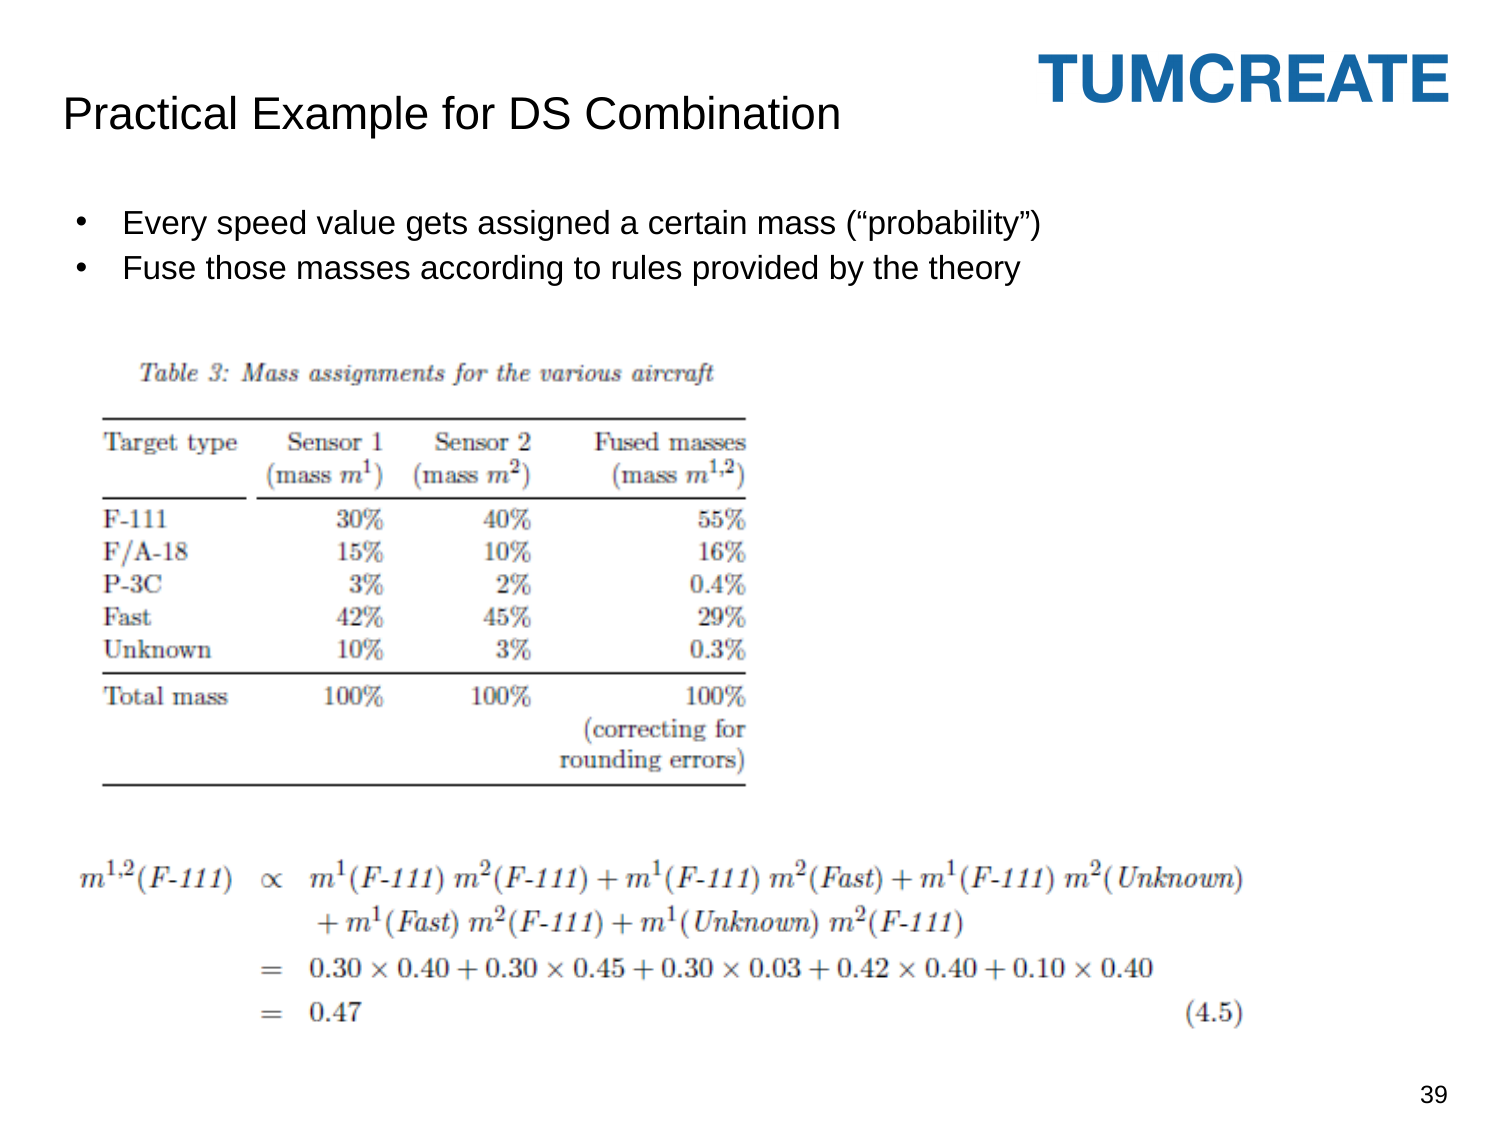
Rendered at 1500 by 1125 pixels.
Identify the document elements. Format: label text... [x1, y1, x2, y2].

text_box Every speed value gets assigned a certain mass (“probability”) Fuse those masses according to rules provided by the theory [75, 195, 1044, 333]
title Practical Example for DS Combination [62, 69, 1459, 130]
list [43, 333, 795, 809]
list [70, 835, 1266, 1051]
picture [1036, 51, 1449, 69]
